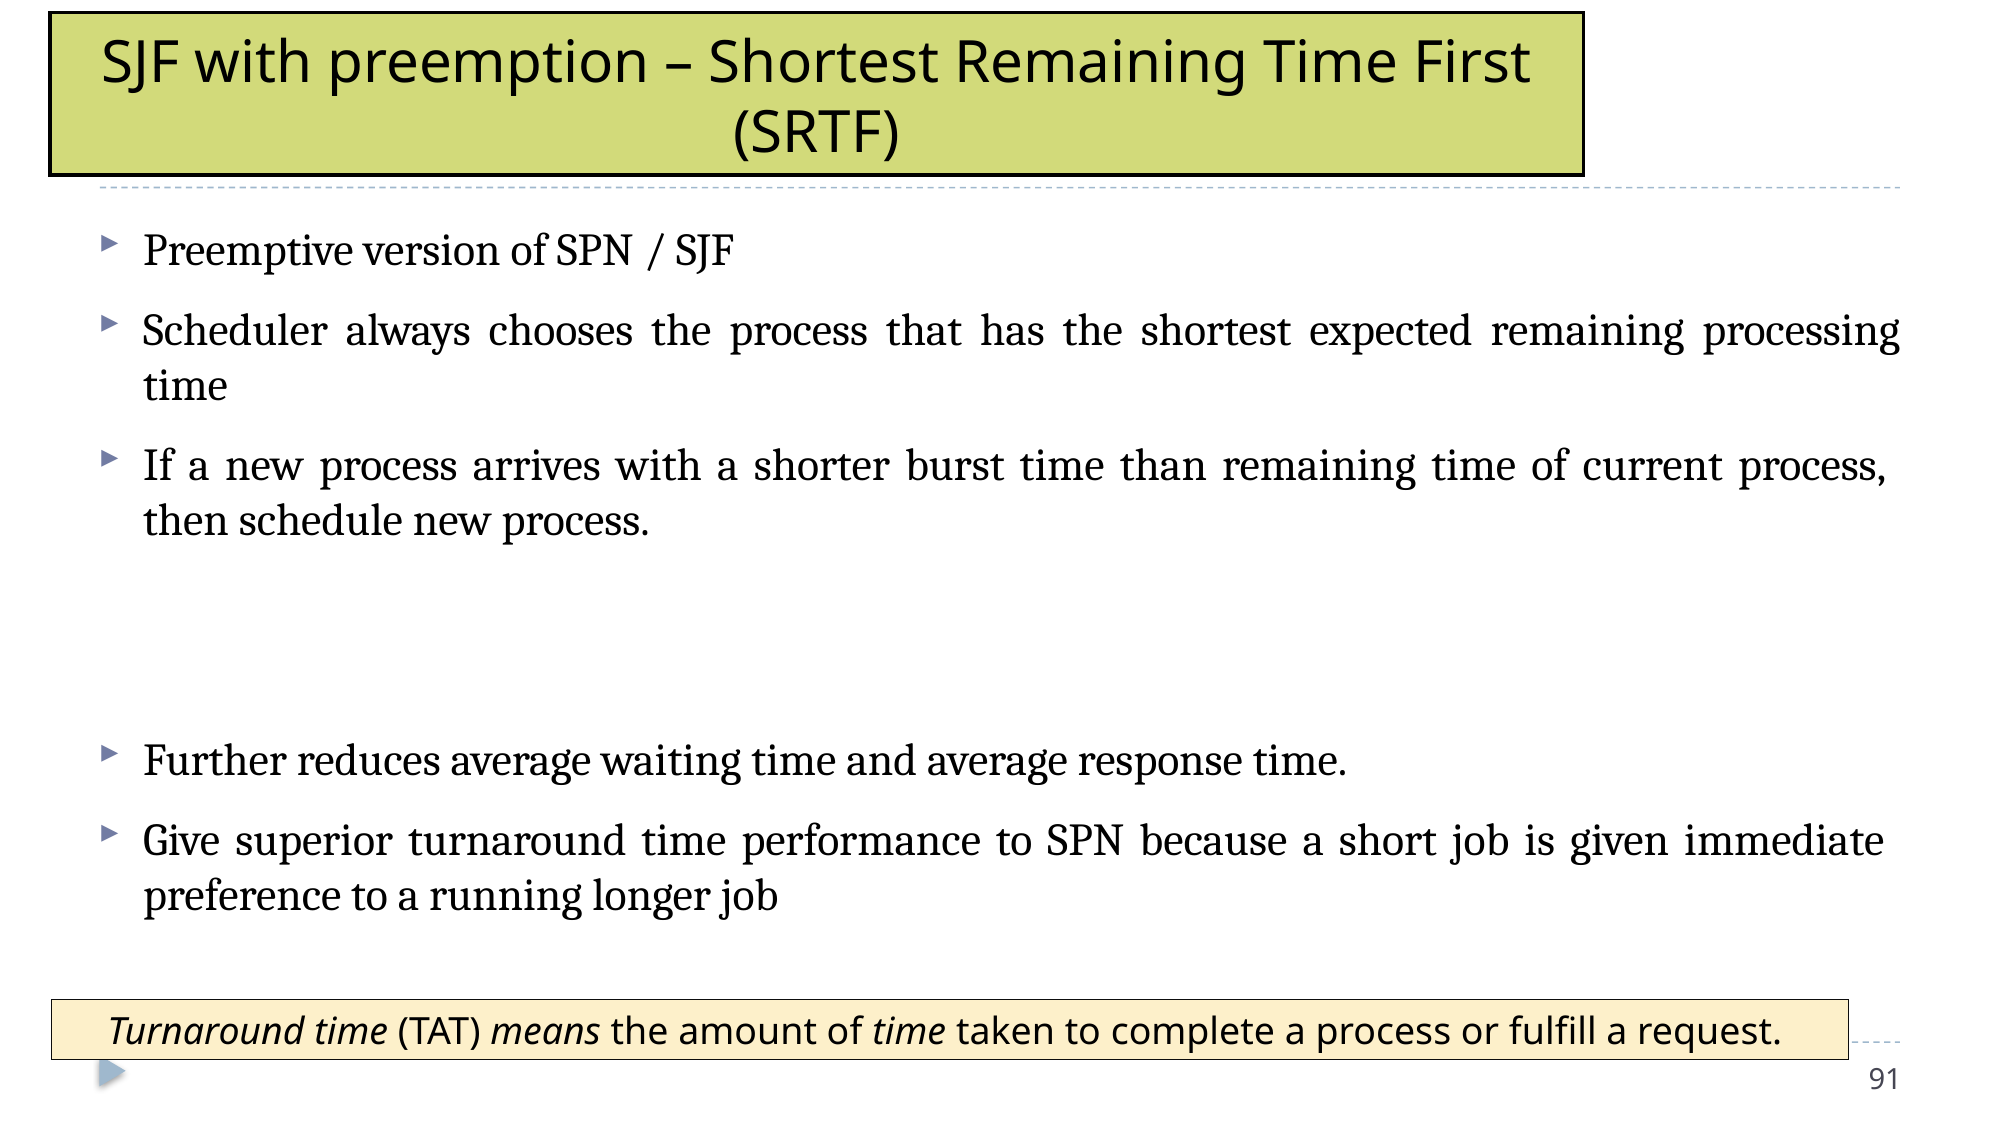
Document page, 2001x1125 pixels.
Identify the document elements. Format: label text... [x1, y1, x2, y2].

text_box Turnaround time (TAT) means the amount of time taken to complete a process or fulfill a request. [51, 999, 1849, 1060]
title SJF with preemption – Shortest Remaining Time First (SRTF) [48, 11, 1585, 177]
slide_number 91 [1483, 1052, 1917, 1113]
